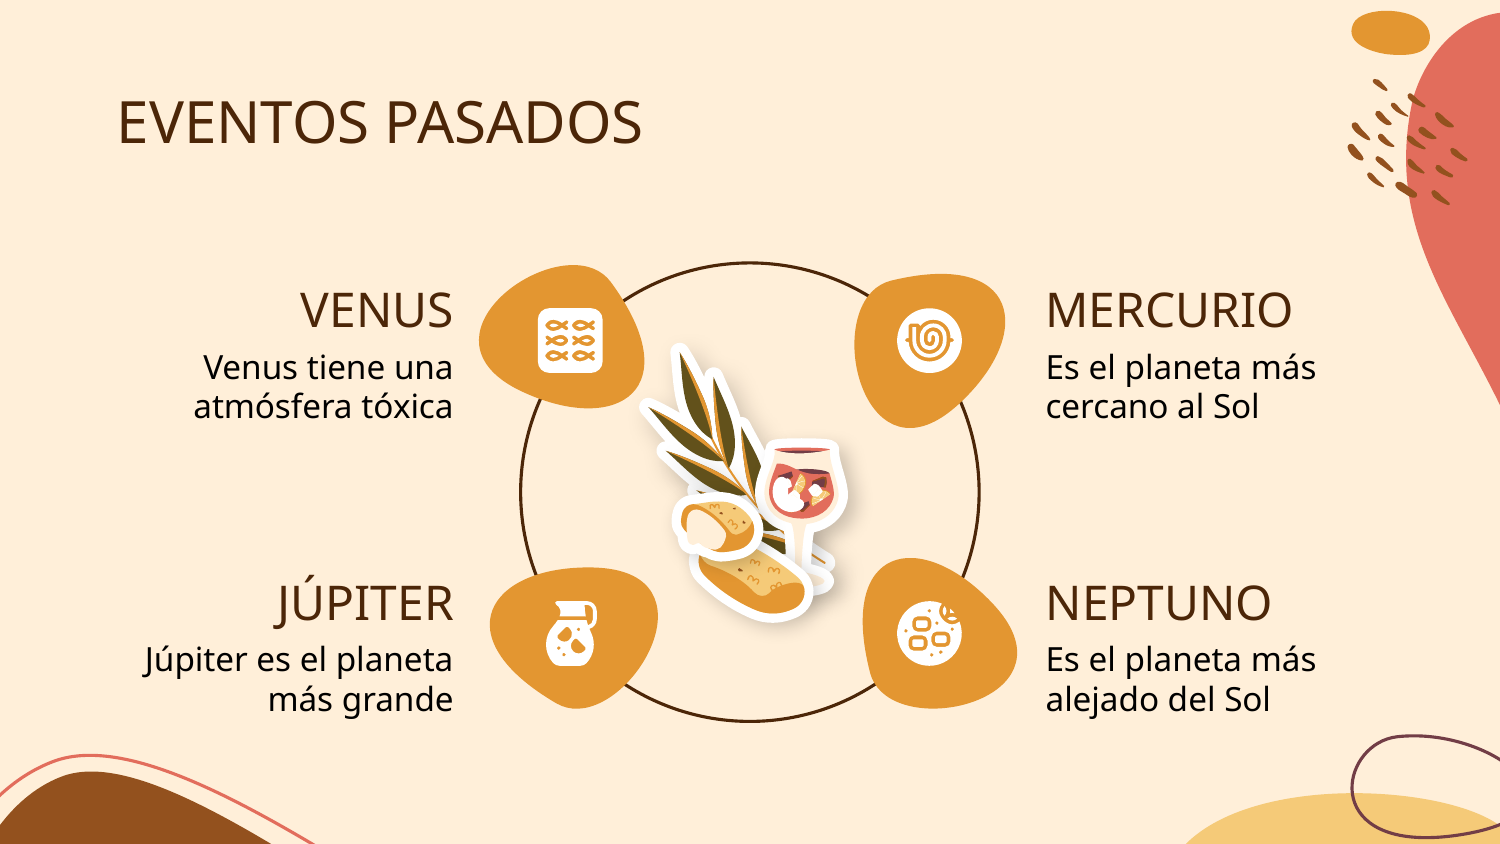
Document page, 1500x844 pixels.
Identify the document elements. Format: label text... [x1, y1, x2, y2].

text_box Es el planeta más cercano al Sol [1030, 330, 1398, 425]
text_box [888, 403, 980, 577]
title EVENTOS PASADOS [101, 72, 892, 167]
text_box Venus tiene una atmósfera tóxica [101, 330, 469, 425]
text_box JÚPITER [101, 572, 469, 623]
text_box [520, 399, 572, 575]
text_box [867, 273, 1006, 428]
text_box NEPTUNO [1030, 572, 1398, 623]
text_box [578, 298, 885, 630]
text_box [863, 558, 1018, 709]
text_box MERCURIO [1030, 279, 1398, 330]
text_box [893, 600, 966, 667]
text_box VENUS [101, 279, 469, 330]
text_box [478, 265, 622, 408]
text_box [893, 308, 966, 374]
text_box [489, 568, 655, 709]
text_box [625, 638, 875, 722]
text_box [555, 601, 572, 617]
text_box Es el planeta más alejado del Sol [1030, 623, 1398, 718]
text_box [537, 307, 572, 374]
text_box [546, 620, 594, 666]
text_box [629, 262, 868, 297]
text_box Júpiter es el planeta más grande [101, 623, 469, 718]
